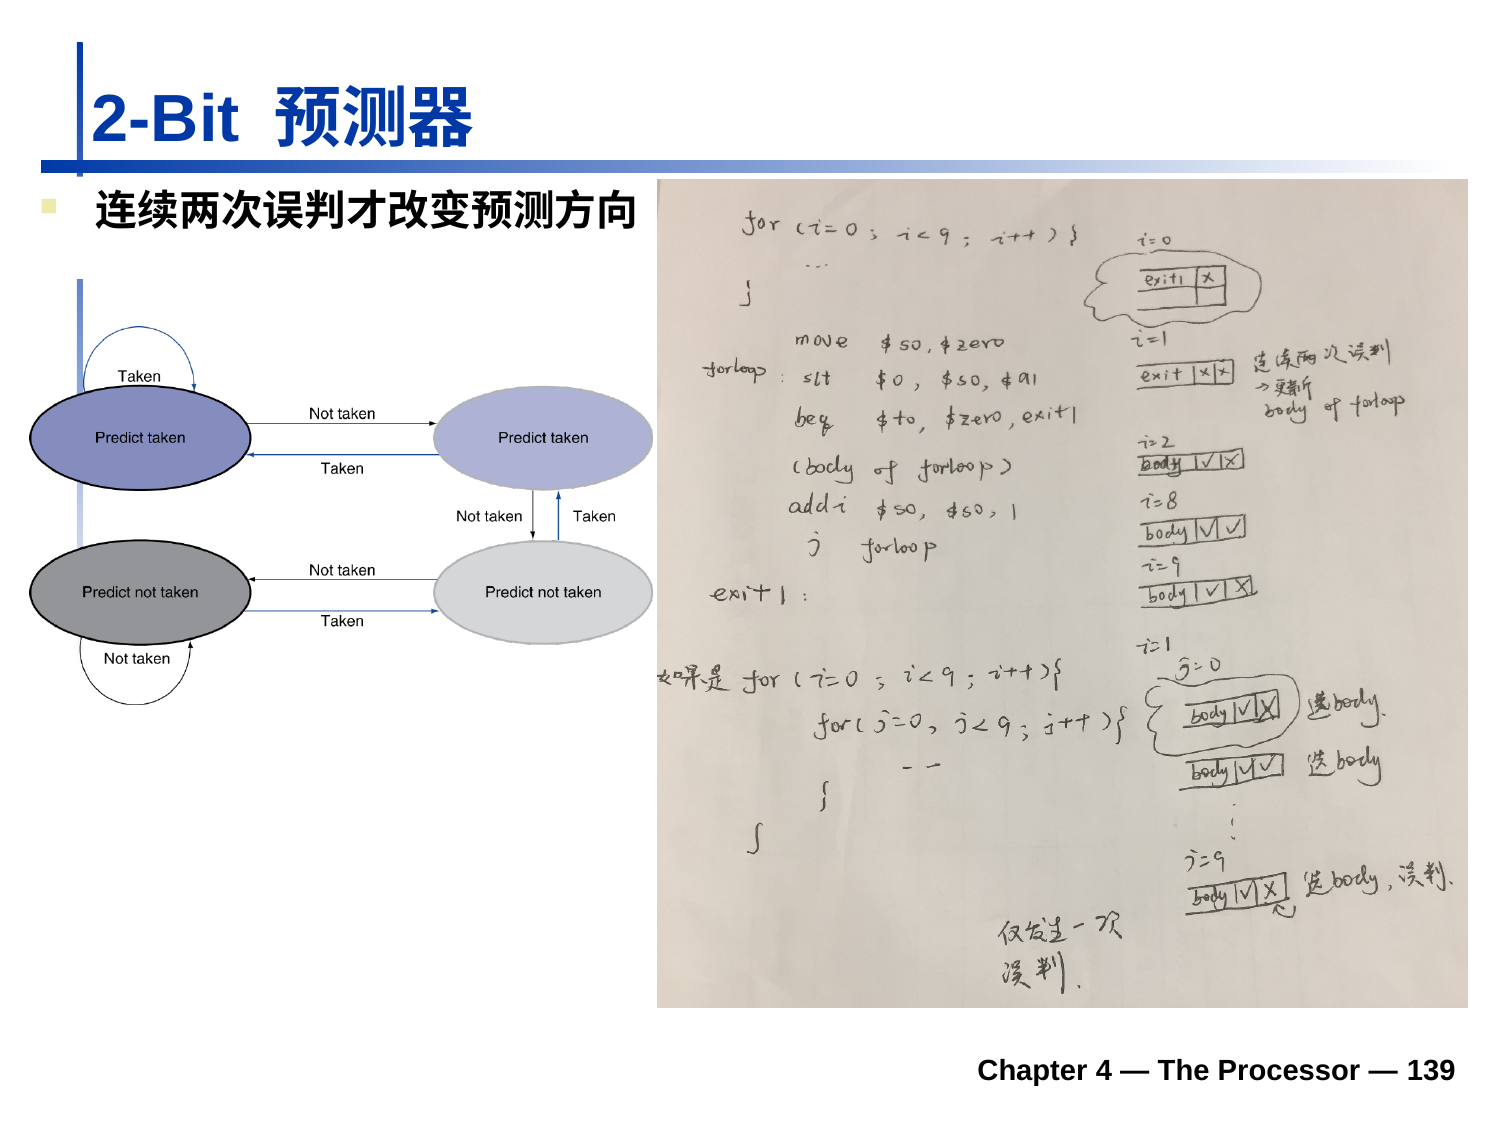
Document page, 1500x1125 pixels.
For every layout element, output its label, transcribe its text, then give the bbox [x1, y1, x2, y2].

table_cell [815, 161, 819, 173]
picture [29, 326, 653, 705]
footer Chapter 4 — The Processor — 139 [277, 1034, 1471, 1095]
table_cell 3 [722, 161, 726, 173]
picture [656, 179, 1468, 1008]
table_cell 3 [700, 161, 706, 173]
table_cell Yes [667, 161, 672, 173]
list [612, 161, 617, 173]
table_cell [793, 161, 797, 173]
list 连续两次误判才改变预测方向 [24, 176, 663, 279]
title 2-Bit 预测器 [76, 66, 491, 163]
